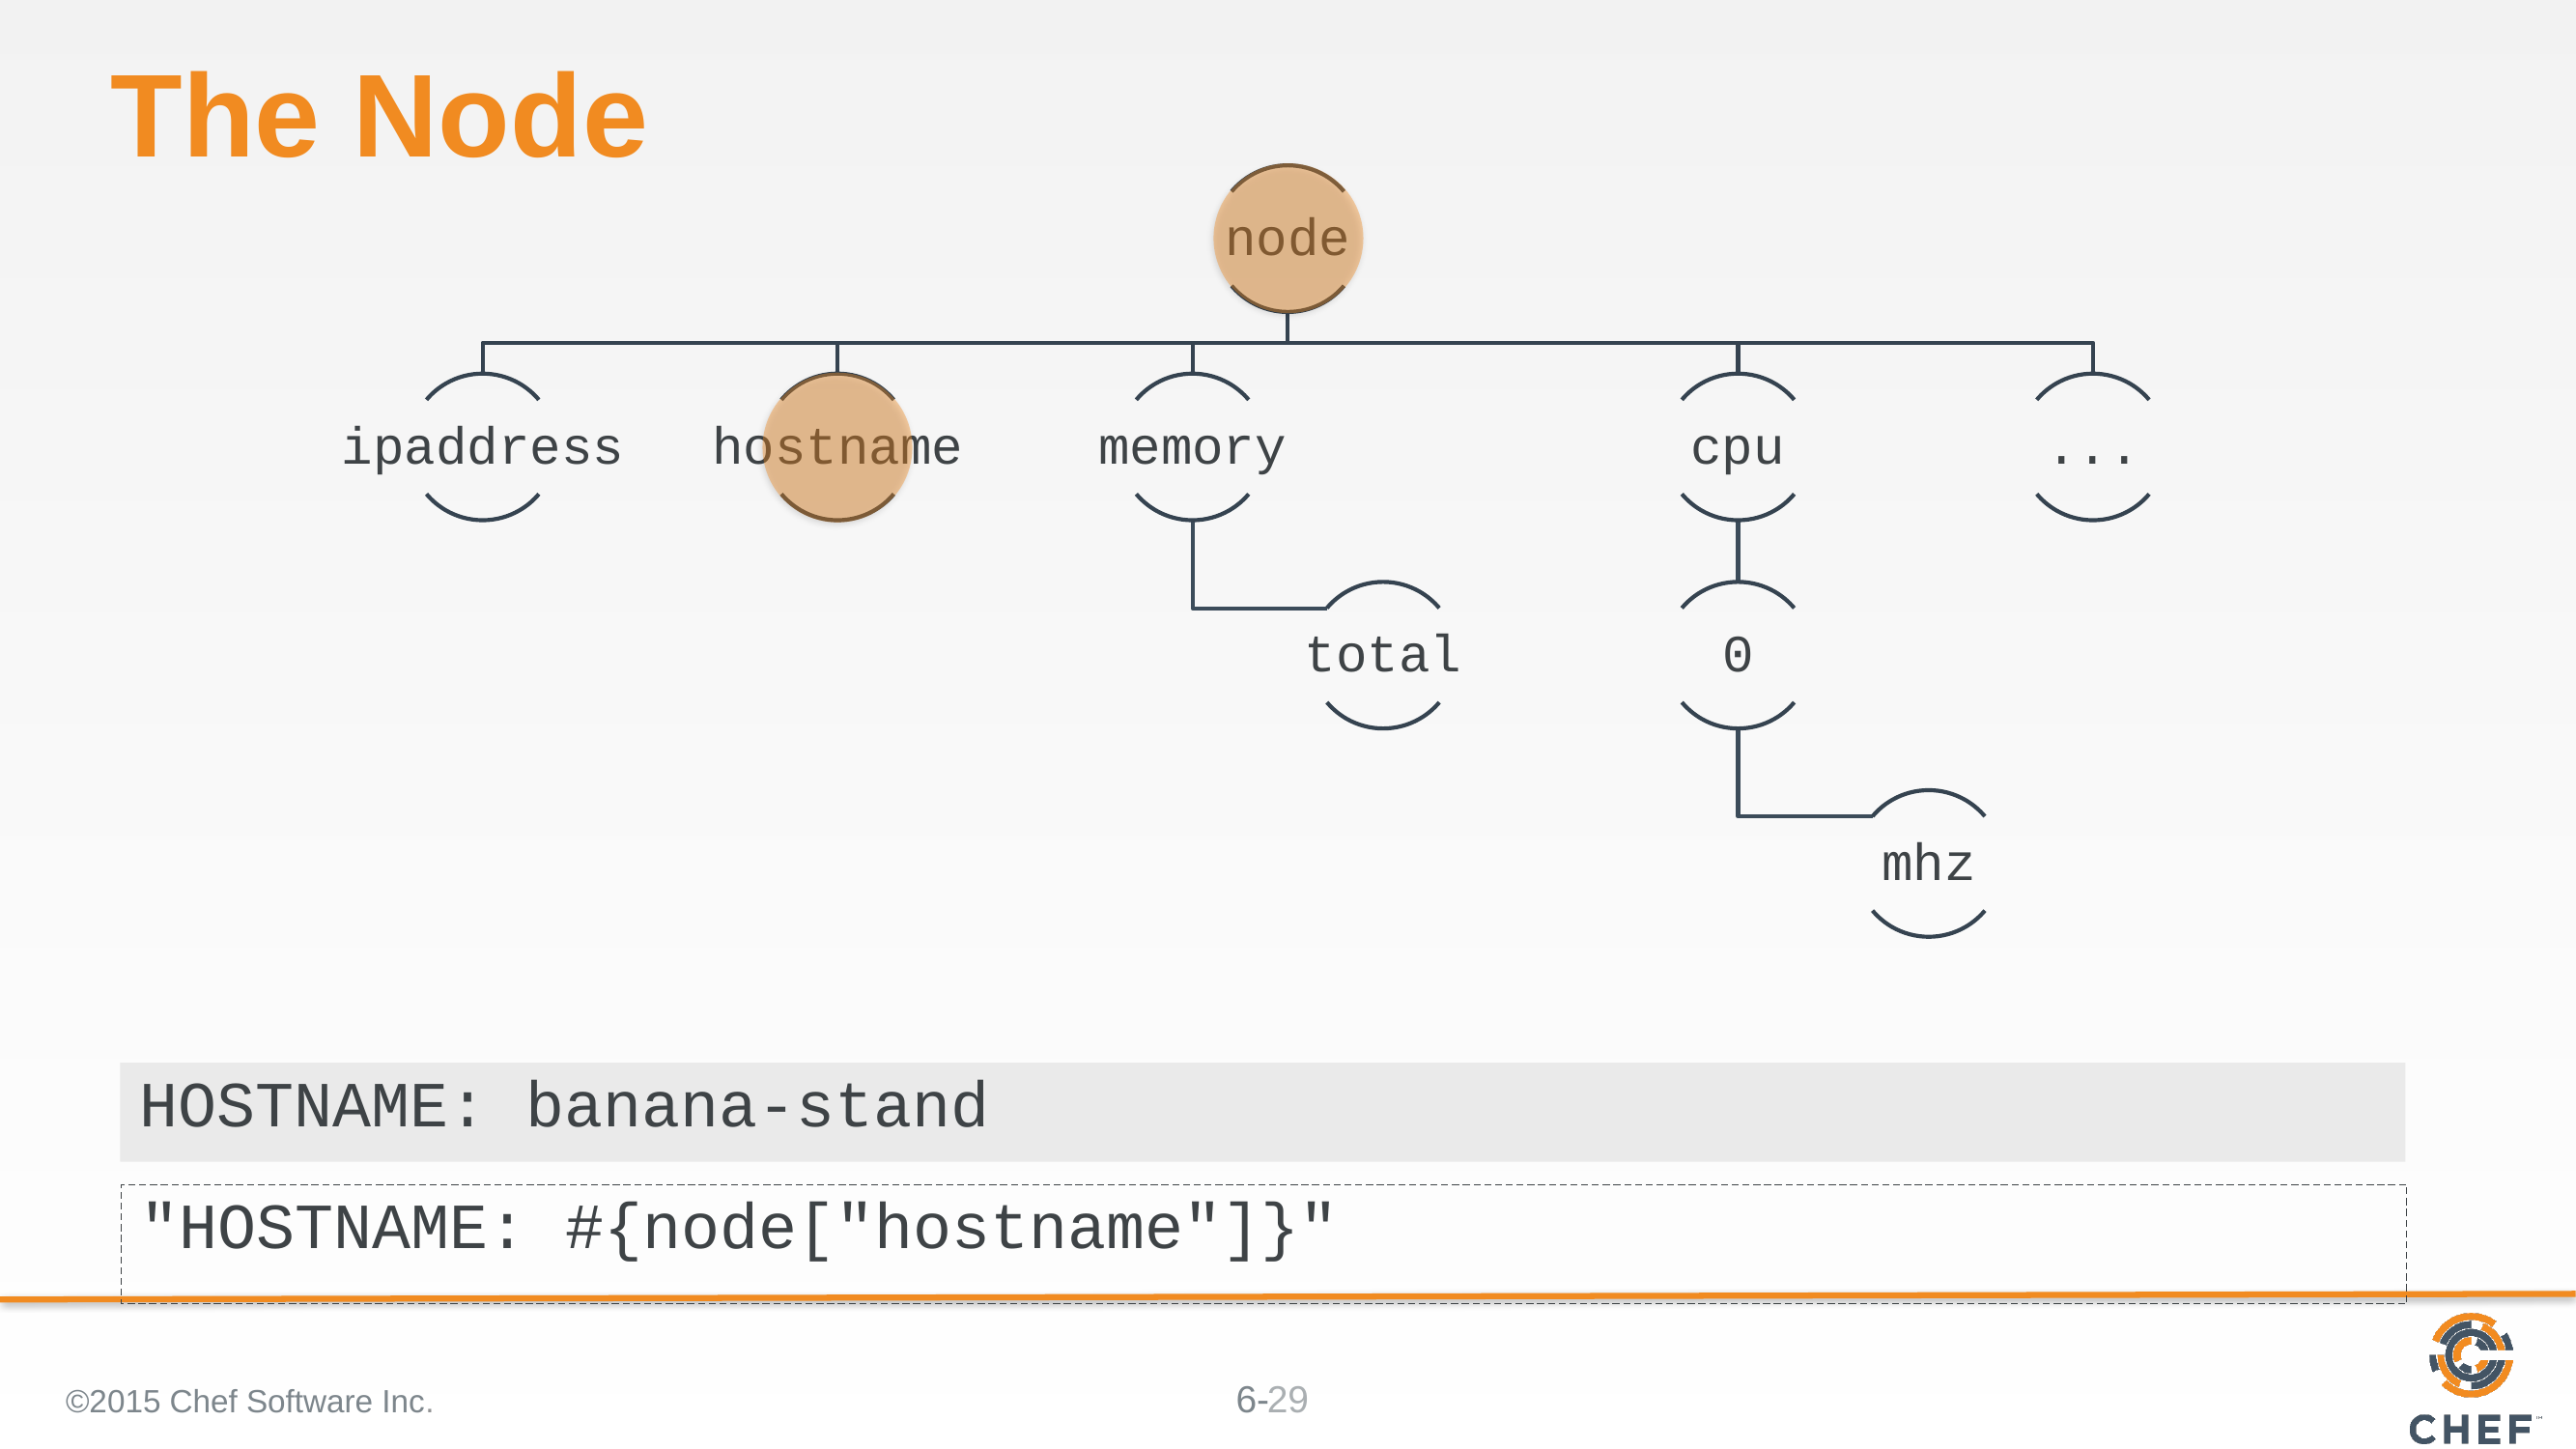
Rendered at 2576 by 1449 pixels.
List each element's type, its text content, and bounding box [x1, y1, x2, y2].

text_box HOSTNAME: banana-stand [120, 1063, 2406, 1162]
picture [2399, 1297, 2550, 1449]
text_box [139, 164, 2437, 938]
footer ©2015 Chef Software Inc. [51, 1359, 952, 1440]
text_box "HOSTNAME: #{node["hostname"]}" [121, 1184, 2407, 1304]
text_box The Node [96, 48, 2463, 180]
slide_number 29 [998, 1359, 1578, 1437]
